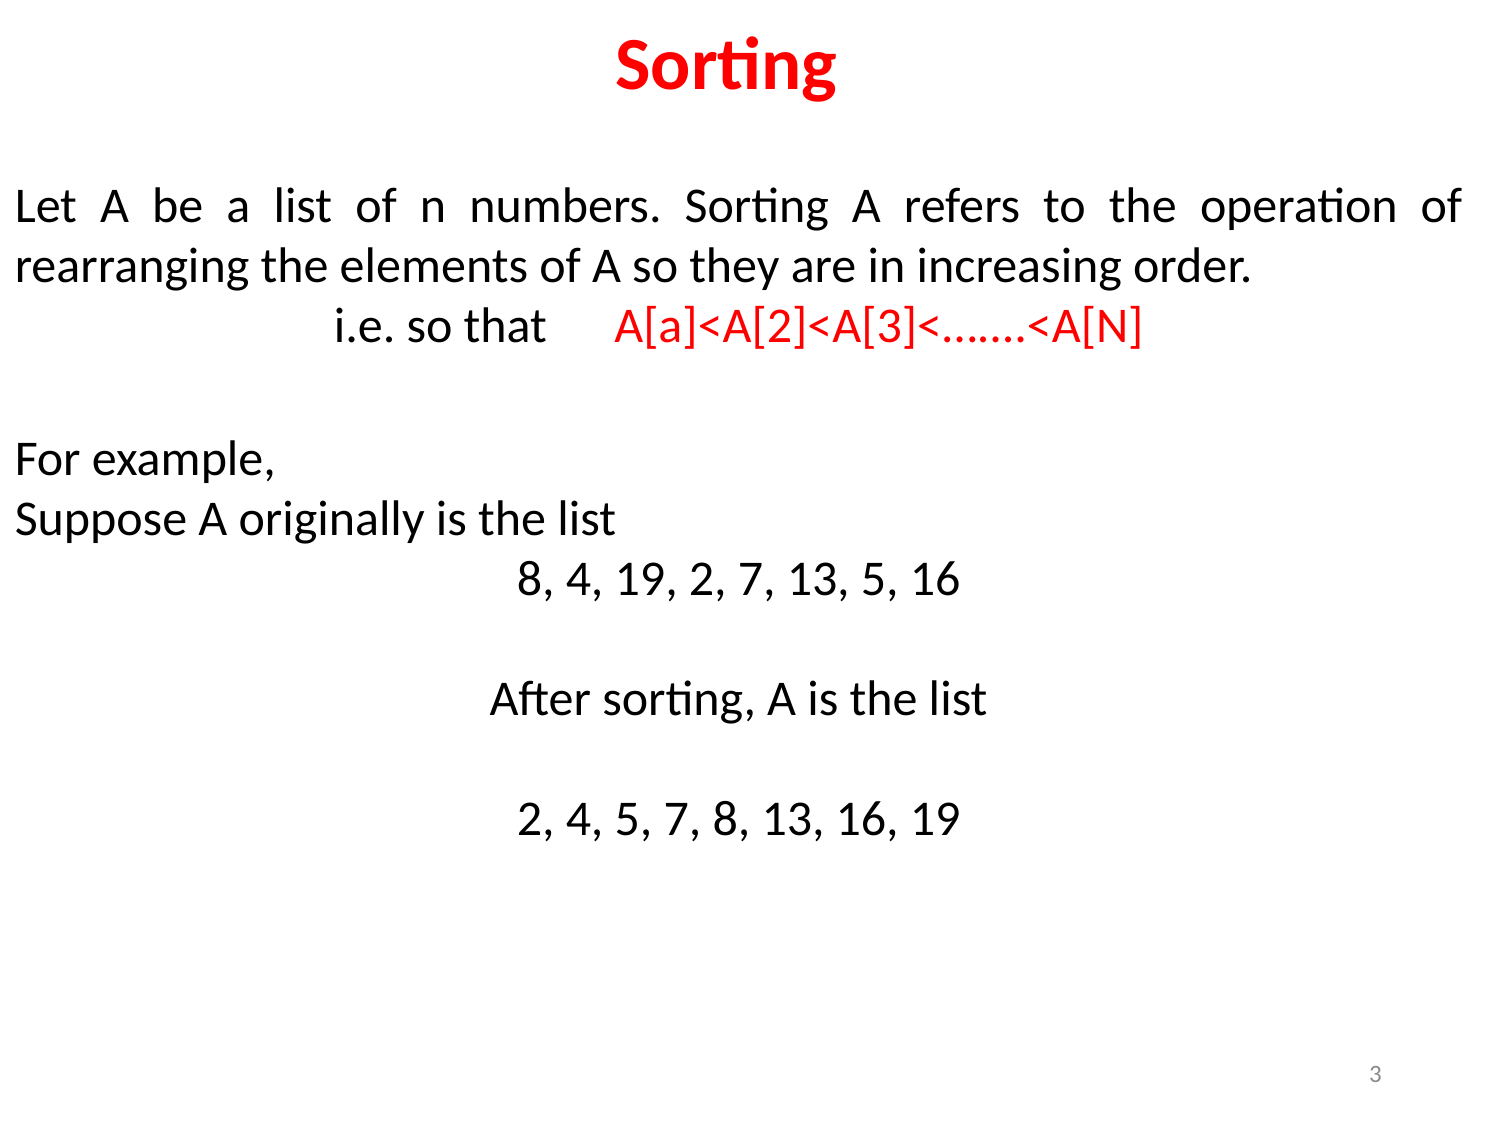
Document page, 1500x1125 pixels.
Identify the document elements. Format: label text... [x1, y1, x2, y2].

slide_number 3 [1059, 1042, 1397, 1103]
text_box For example, Suppose A originally is the list 8, 4, 19, 2, 7, 13, 5, 16 After sorting, A is the list 2, 4, 5, 7, 8, 13, 16, 19 [0, 418, 1478, 853]
text_box Let A be a list of n numbers. Sorting A refers to the operation of rearranging the elements of A so they are in increasing order. i.e. so that A[a]<A[2]<A[3]<…....<A[N] [0, 165, 1478, 360]
text_box Sorting [100, 7, 1353, 113]
